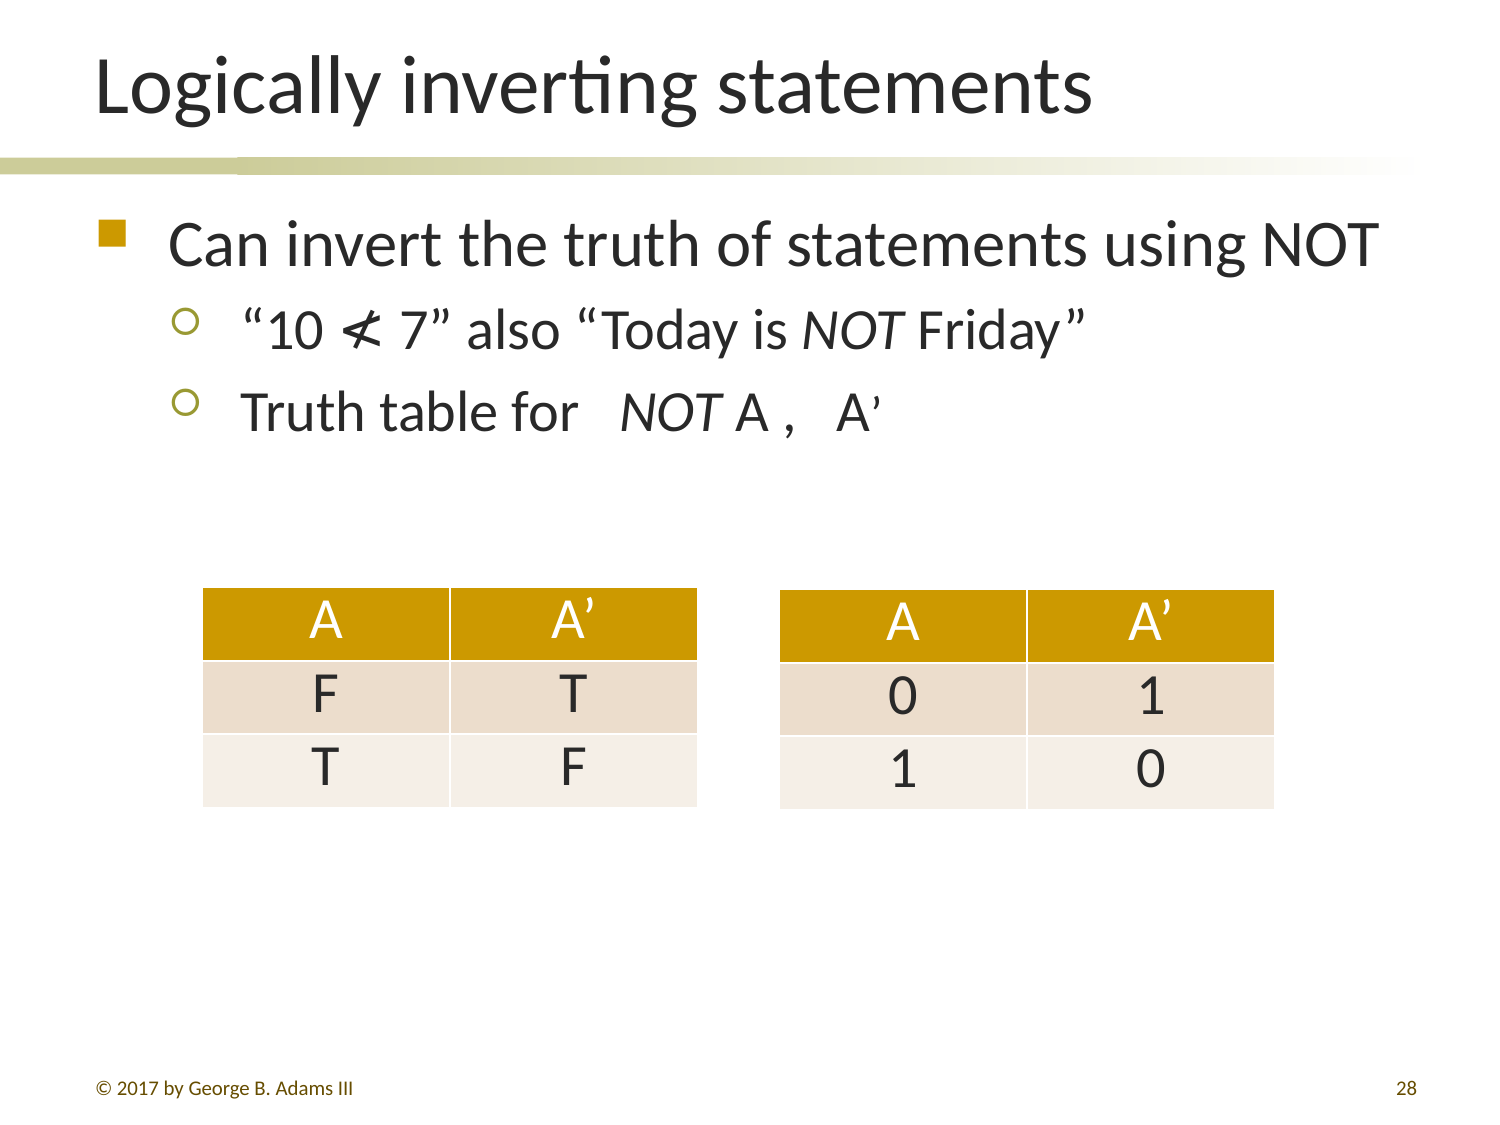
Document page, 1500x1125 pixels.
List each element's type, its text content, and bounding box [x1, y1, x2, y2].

table_cell 1 [1028, 664, 1274, 735]
table_cell 0 [780, 664, 1026, 735]
table_cell T [451, 662, 697, 733]
table_cell T [203, 735, 449, 807]
slide_number 28 [1119, 1067, 1433, 1099]
table_cell 0 [1028, 737, 1274, 809]
table_cell 1 [780, 737, 1026, 809]
list Can invert the truth of statements using NOT “10 ≮ 7” also “Today is NOT Friday” Truth table for NOT A , A’ [79, 192, 1433, 1000]
table_header A [203, 588, 449, 660]
table_cell F [203, 662, 449, 733]
table_cell F [451, 735, 697, 807]
table_header A’ [1028, 590, 1274, 662]
slide_number © 2017 by George B. Adams III [79, 1067, 406, 1099]
table_header A’ [451, 588, 697, 660]
title Logically inverting statements [79, 15, 1432, 139]
table_header A [780, 590, 1026, 662]
